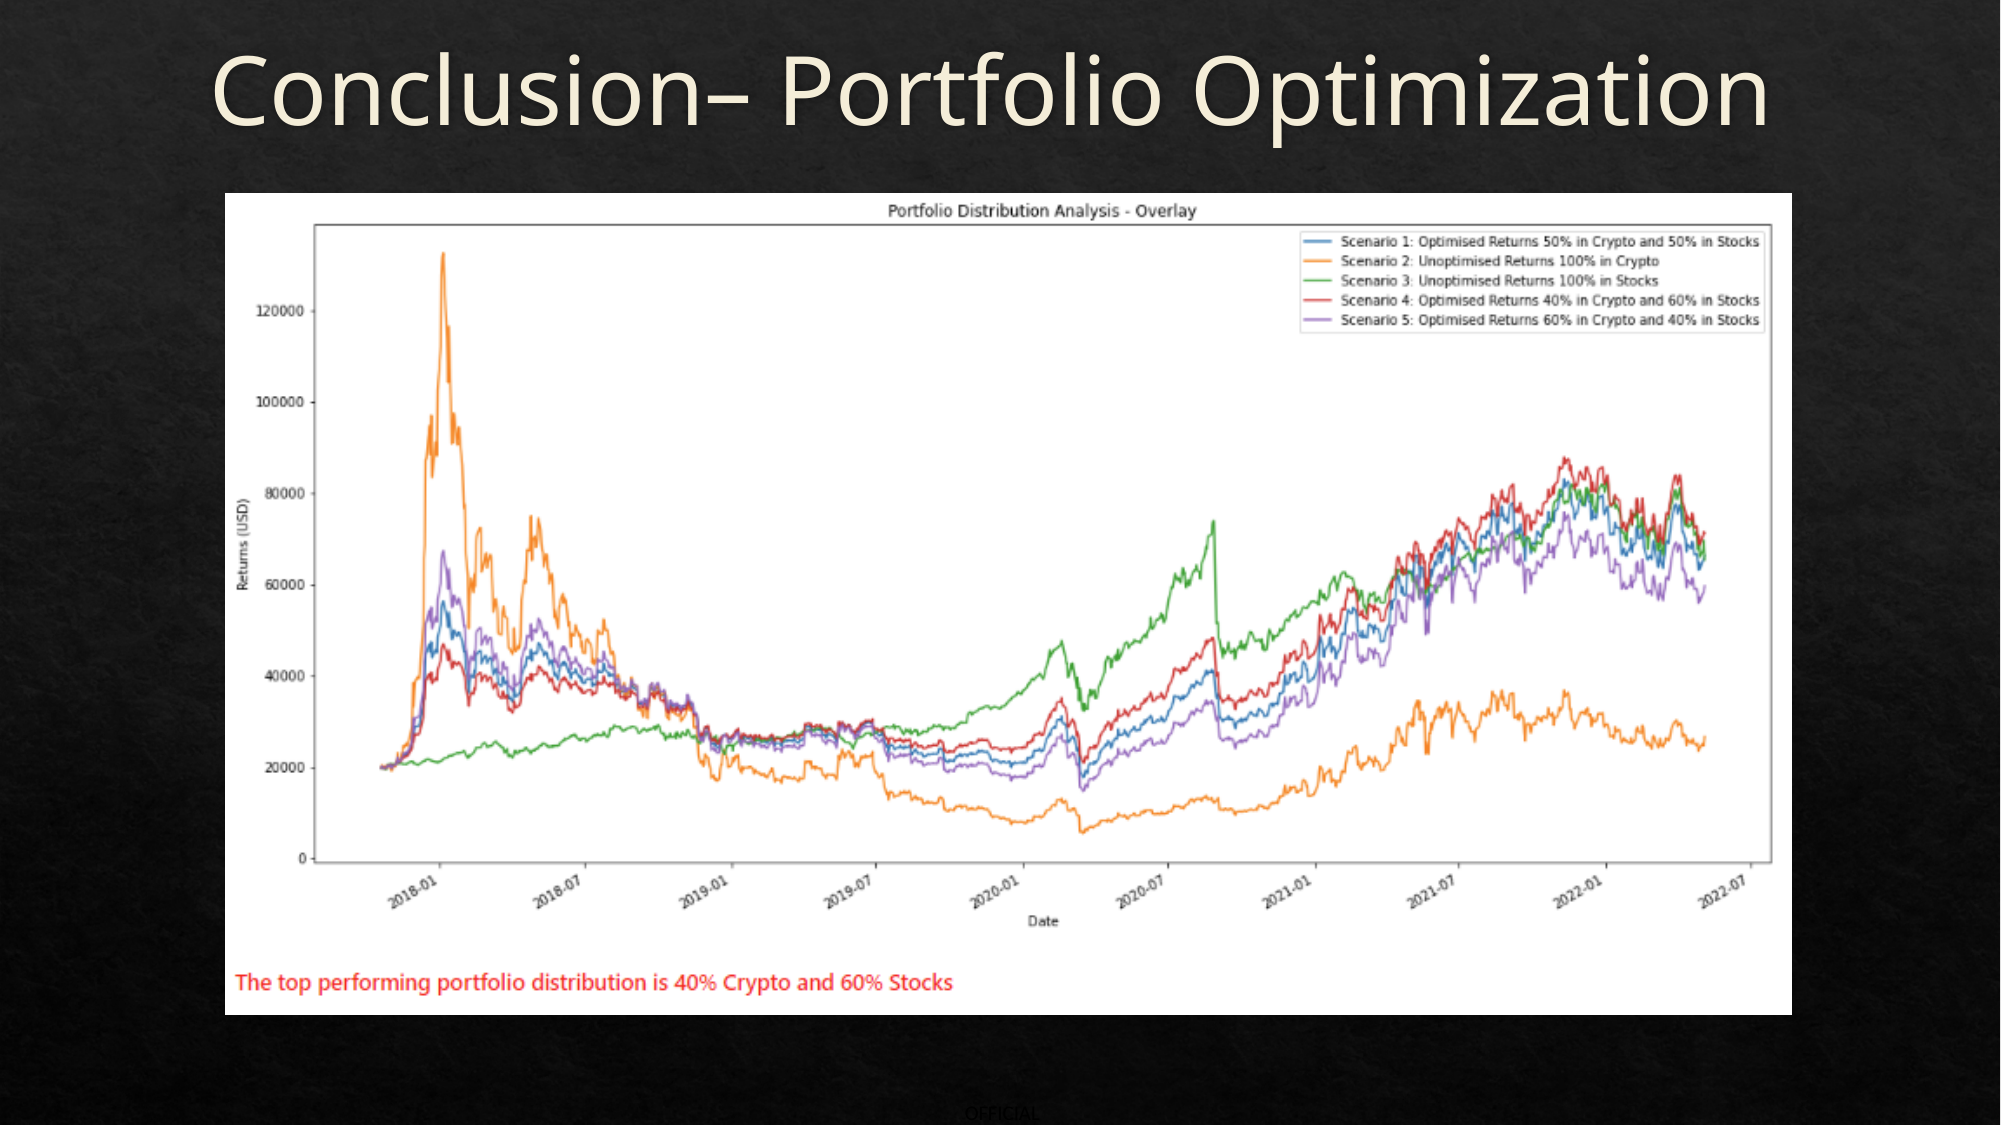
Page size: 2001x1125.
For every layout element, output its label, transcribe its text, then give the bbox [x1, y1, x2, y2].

picture [224, 193, 1792, 1015]
title Conclusion– Portfolio Optimization [142, 14, 1841, 175]
